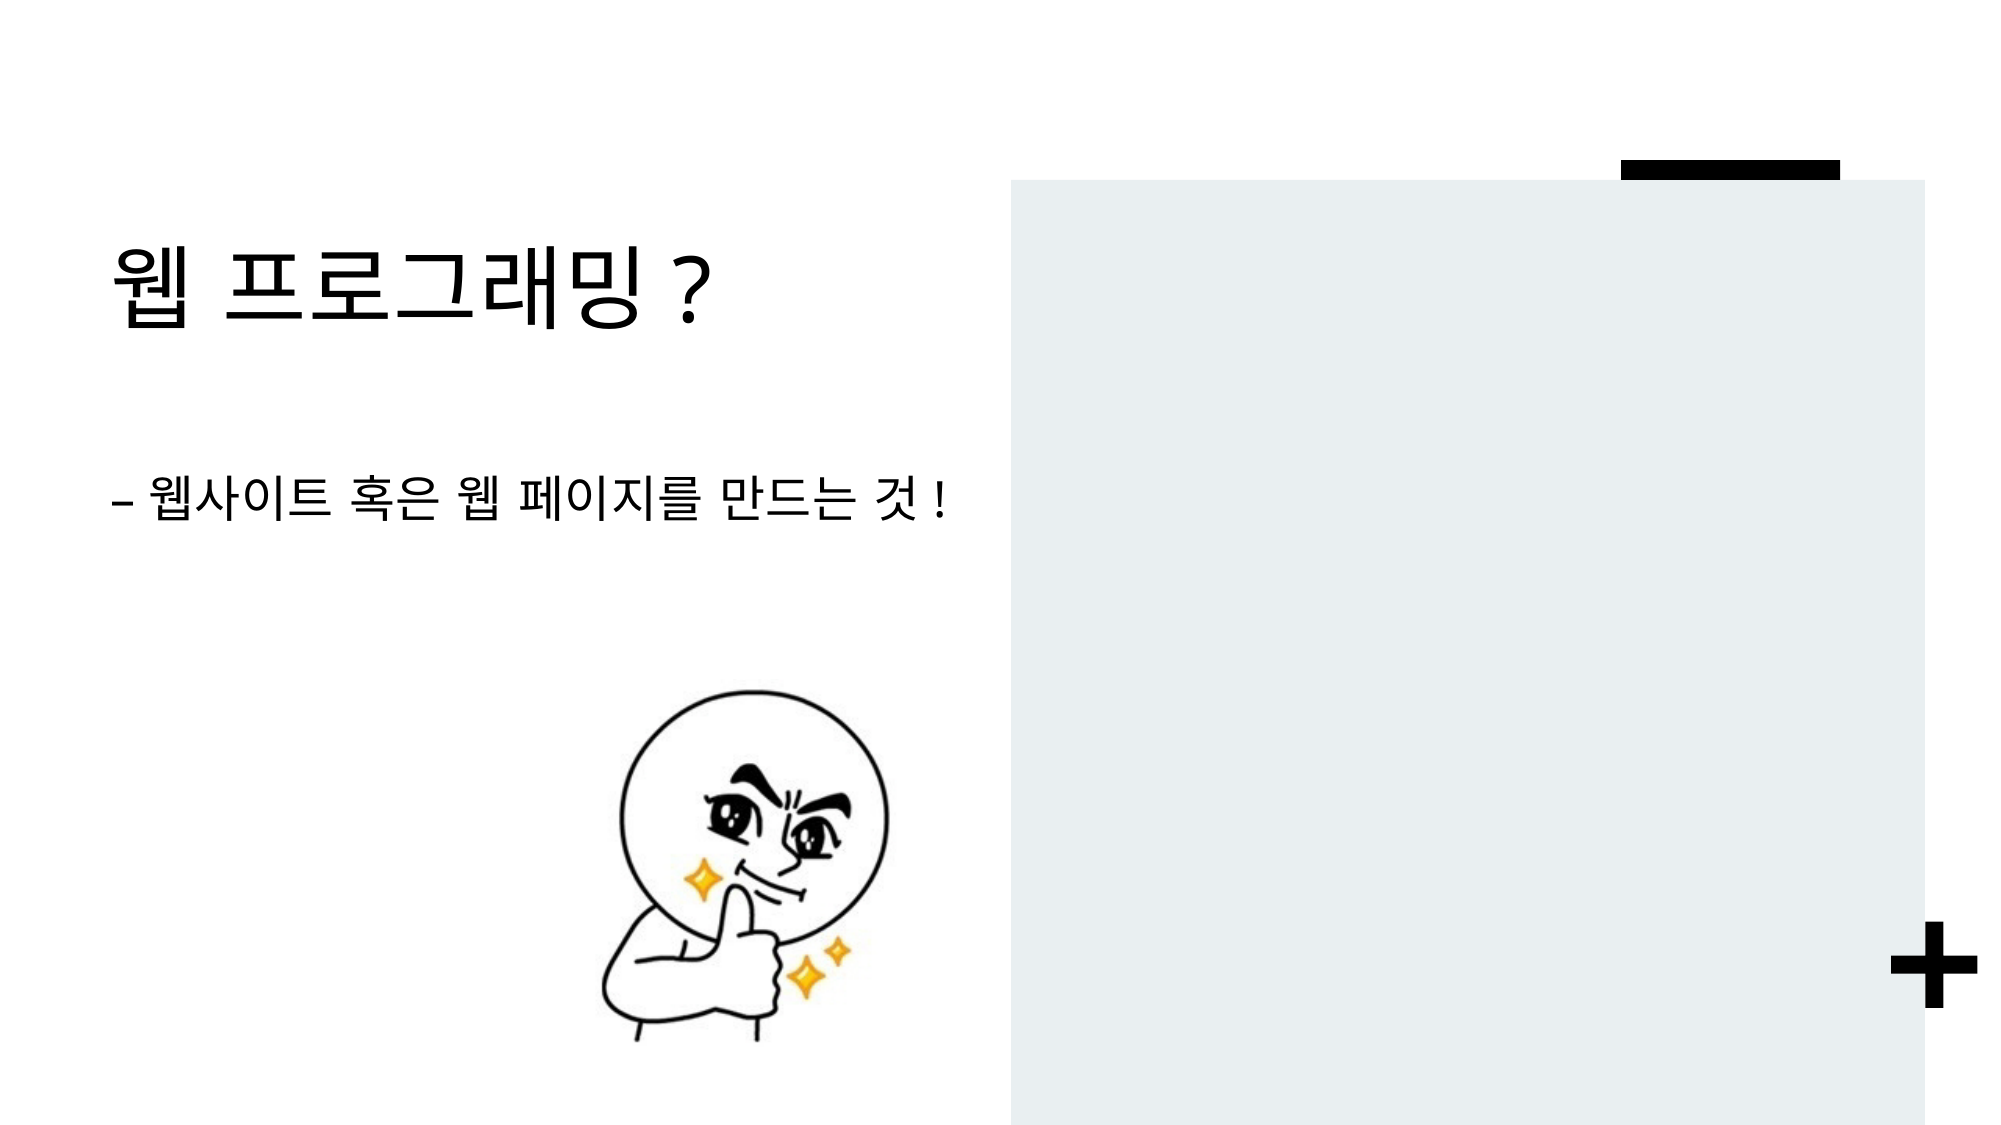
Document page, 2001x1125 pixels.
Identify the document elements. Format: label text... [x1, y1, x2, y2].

title 웹 프로그래밍? [92, 197, 1449, 435]
picture [521, 679, 954, 1047]
list 웹사이트 혹은 웹 페이지를 만드는 것! [92, 441, 1449, 965]
